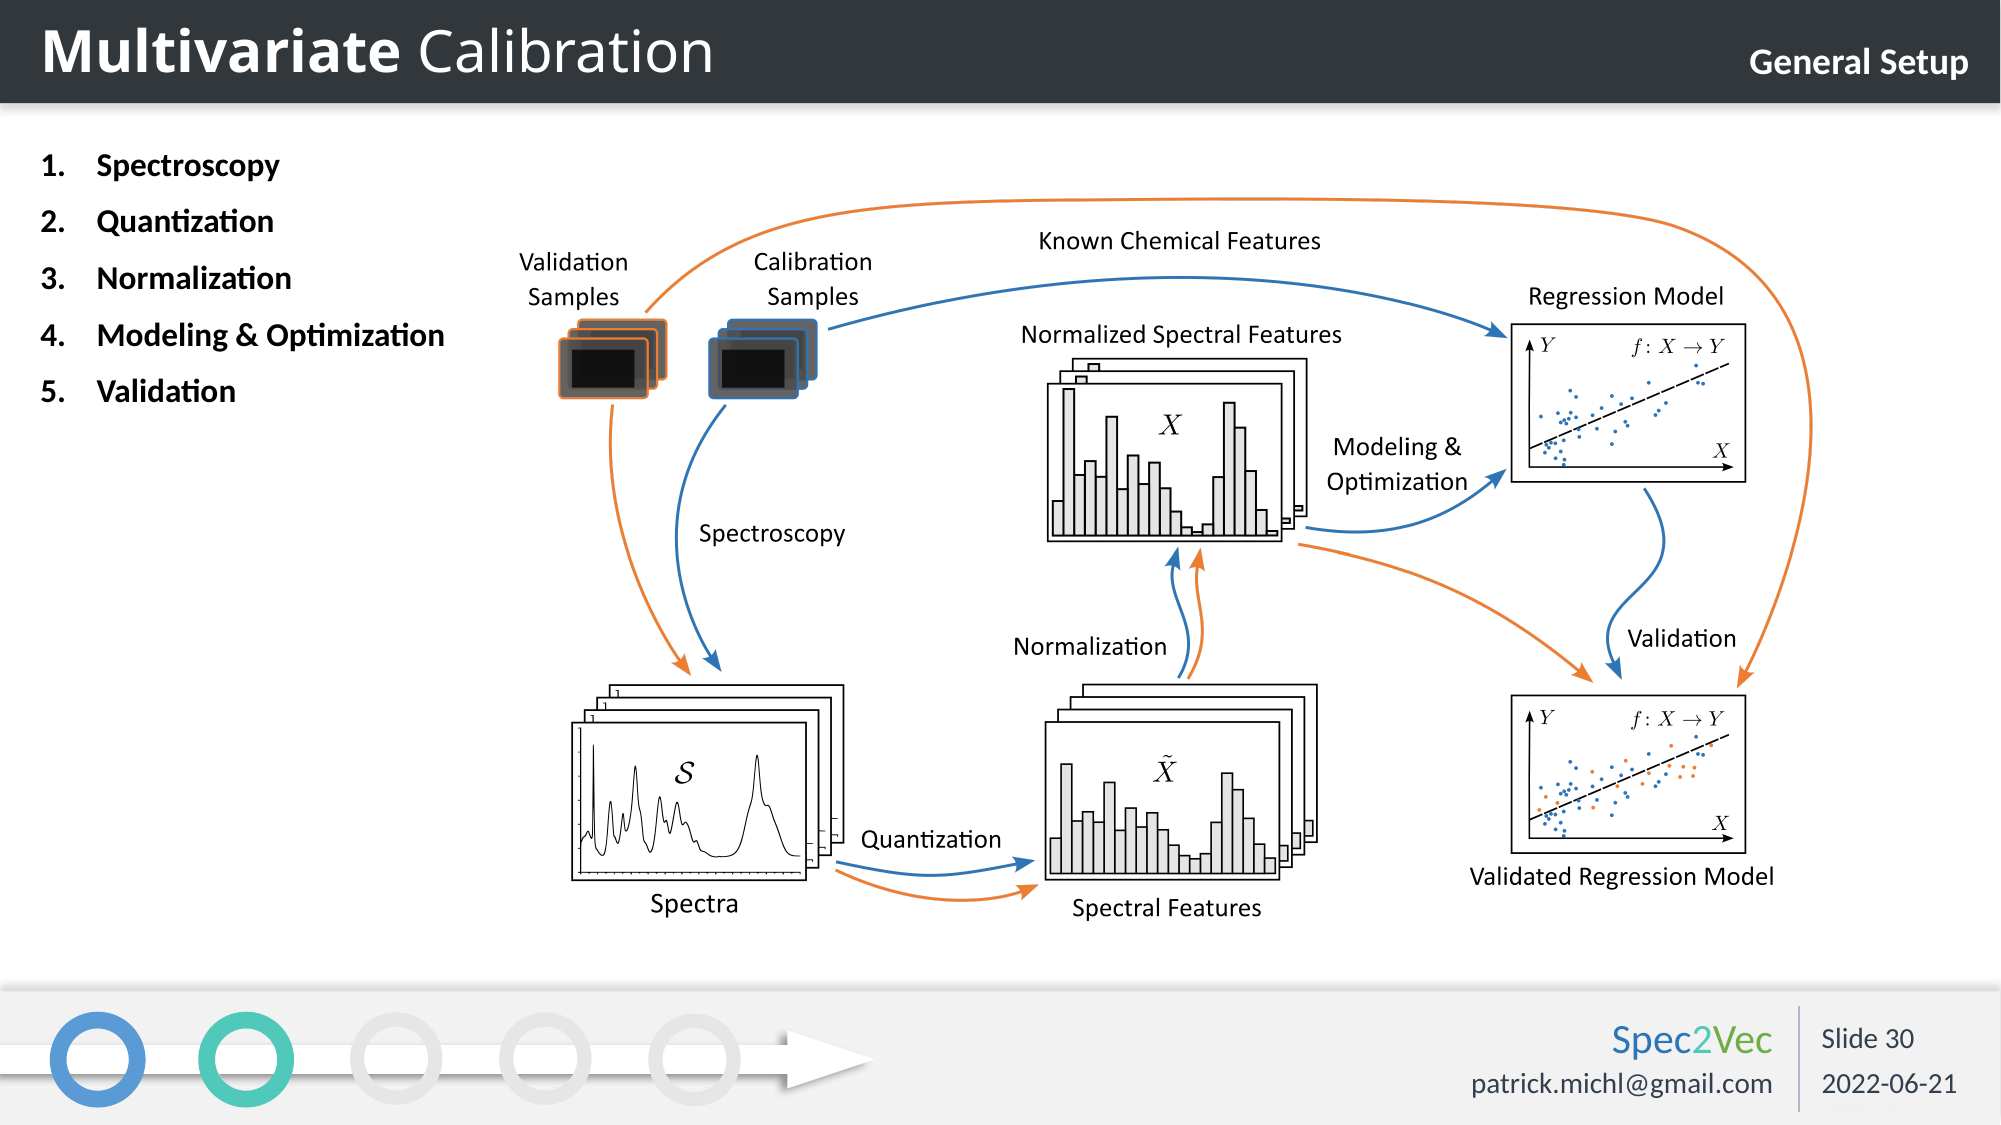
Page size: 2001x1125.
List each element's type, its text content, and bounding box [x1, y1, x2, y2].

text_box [198, 1011, 295, 1108]
text_box General Setup [1285, 29, 1985, 90]
picture [469, 140, 1877, 966]
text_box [49, 1011, 146, 1108]
text_box Multivariate Calibration [25, 5, 1922, 102]
text_box Spectroscopy Quantization Normalization Modeling & Optimization Validation [25, 140, 469, 958]
